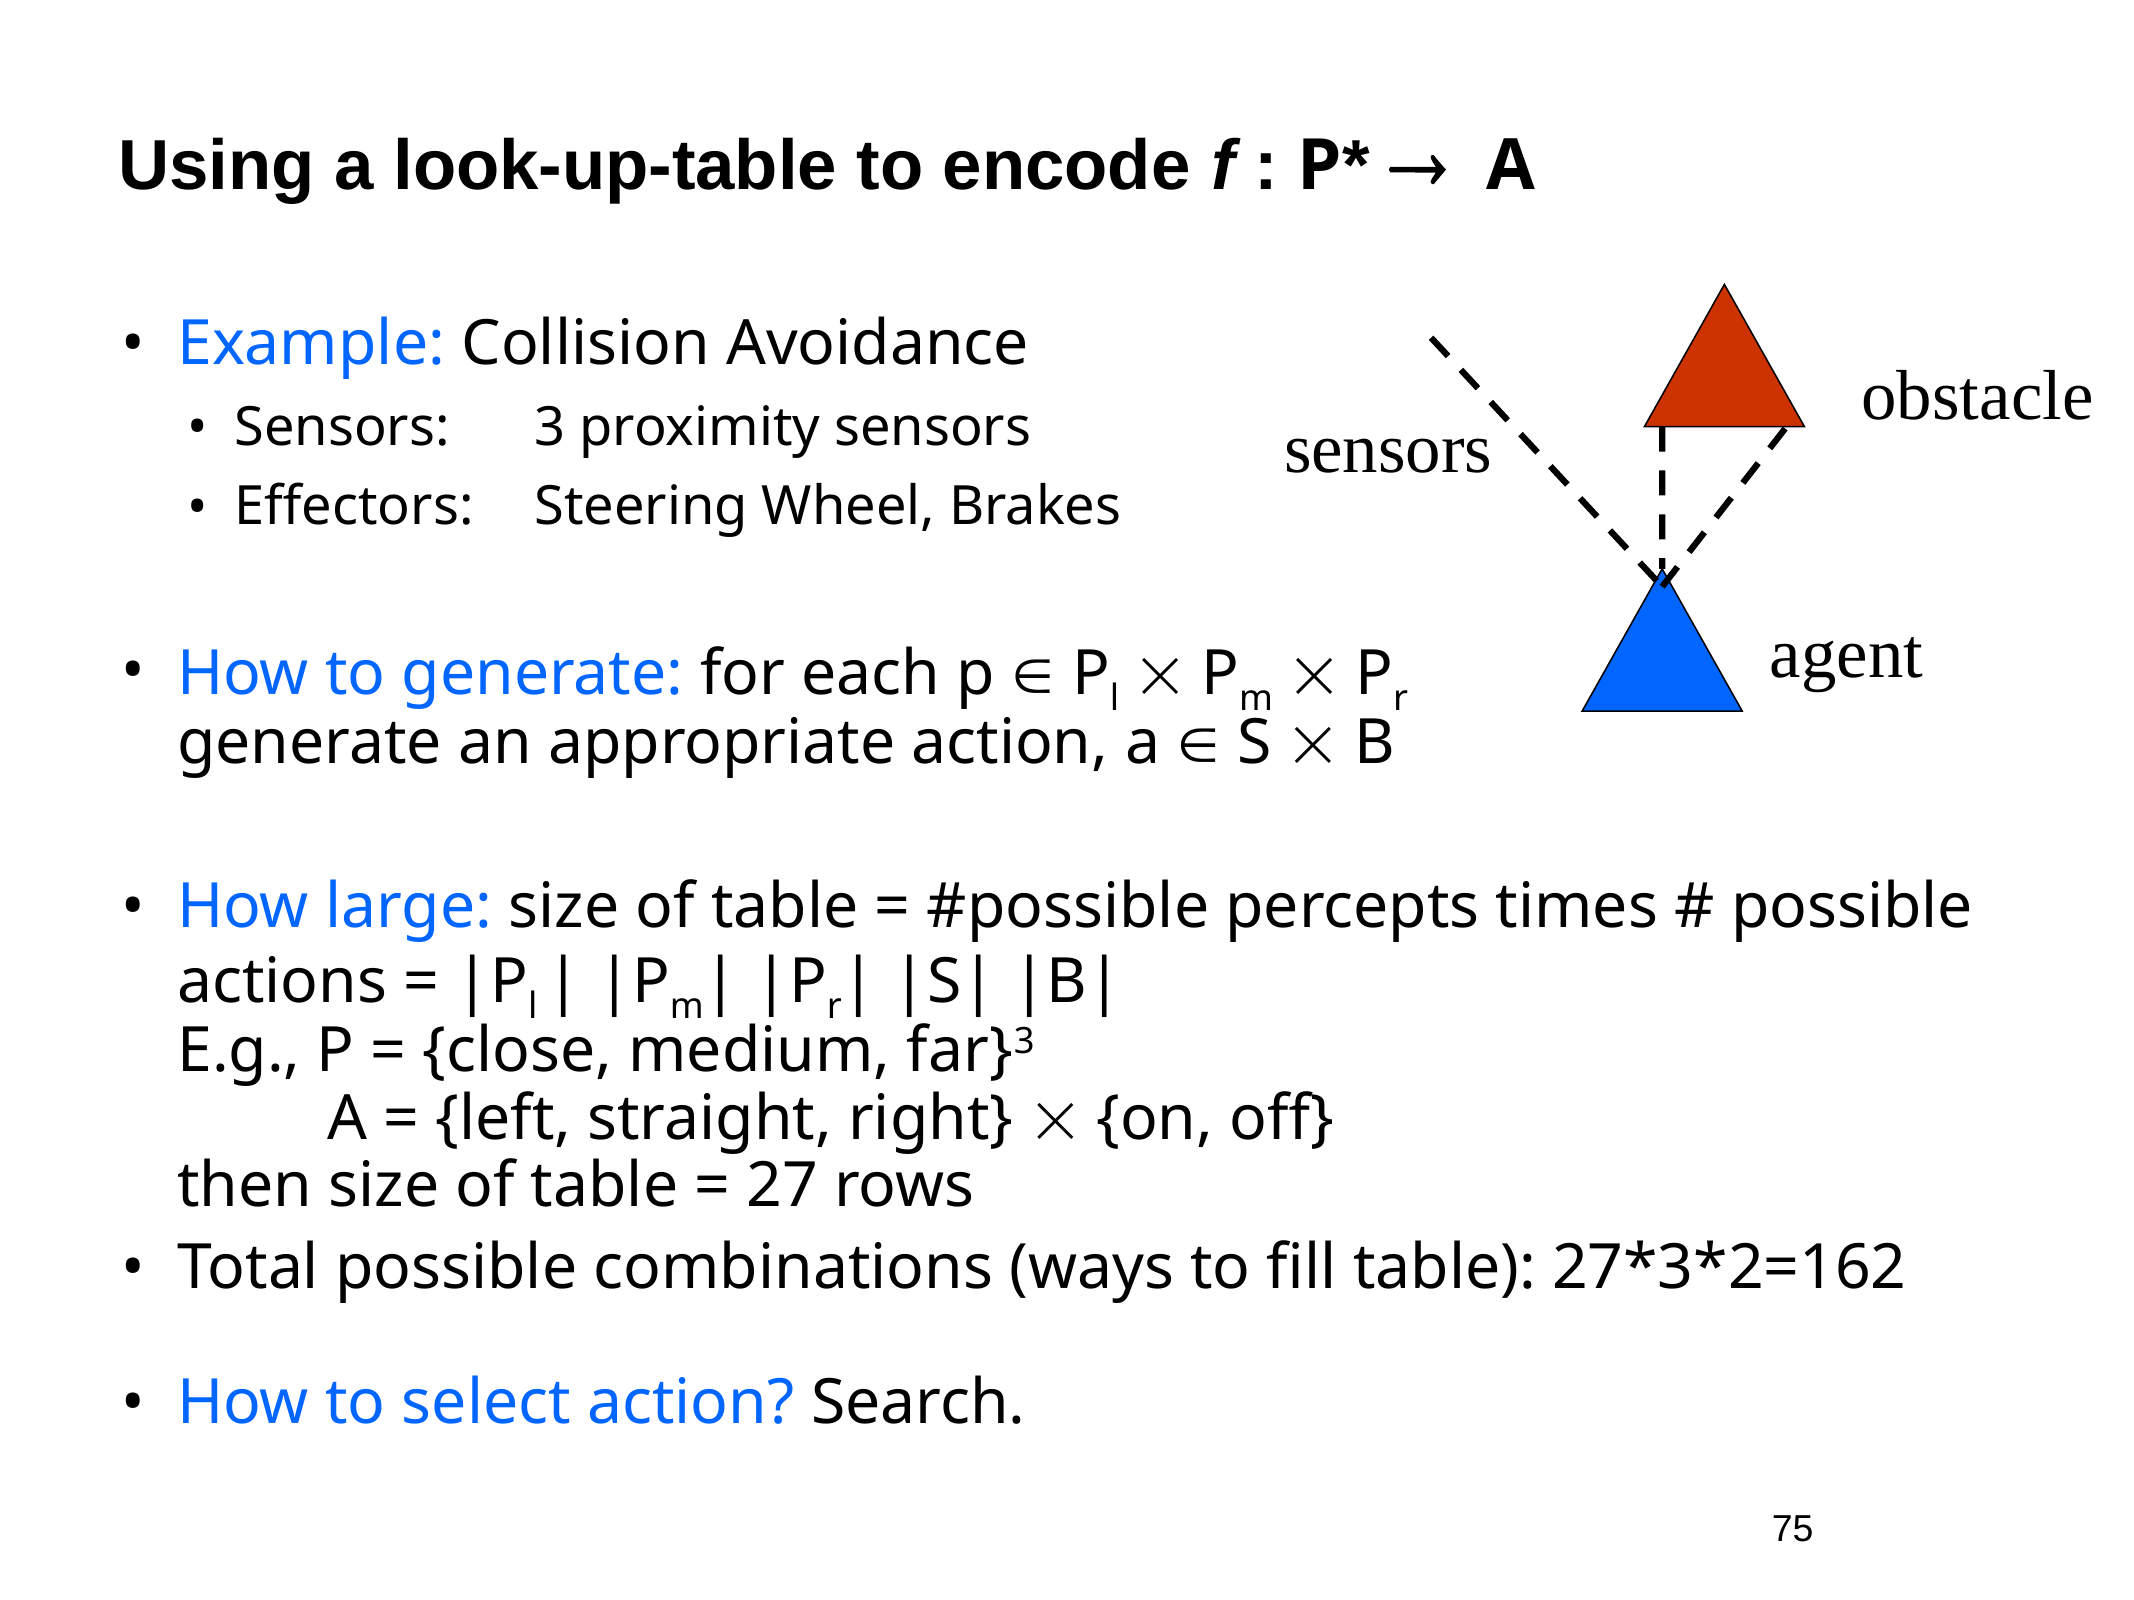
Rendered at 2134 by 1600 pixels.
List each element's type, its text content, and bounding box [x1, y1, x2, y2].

text_box obstacle [1840, 337, 2116, 444]
text_box [1644, 284, 1805, 427]
list Example: Collision Avoidance Sensors: 3 proximity sensors Effectors: Steering Wheel, Brakes How to generate: for each p  Pl  Pm  Pr generate an appropriate action, a  S  B How large: size of table = #possible percepts times # possible actions = |Pl | |Pm| |Pr| |S| |B| E.g., P = {close, medium, far}3 A = {left, straight, right}  {on, off} then size of table = 27 rows Total possible combinations (ways to fill table): 27*3*2=162 How to select action? Search. [105, 301, 2016, 1600]
text_box [1582, 568, 1743, 712]
slide_number 75 [1569, 1452, 2016, 1561]
title Using a look-up-table to encode f : P*  A [109, 0, 2014, 213]
text_box sensors [1262, 391, 1515, 498]
text_box agent [1748, 596, 1945, 703]
